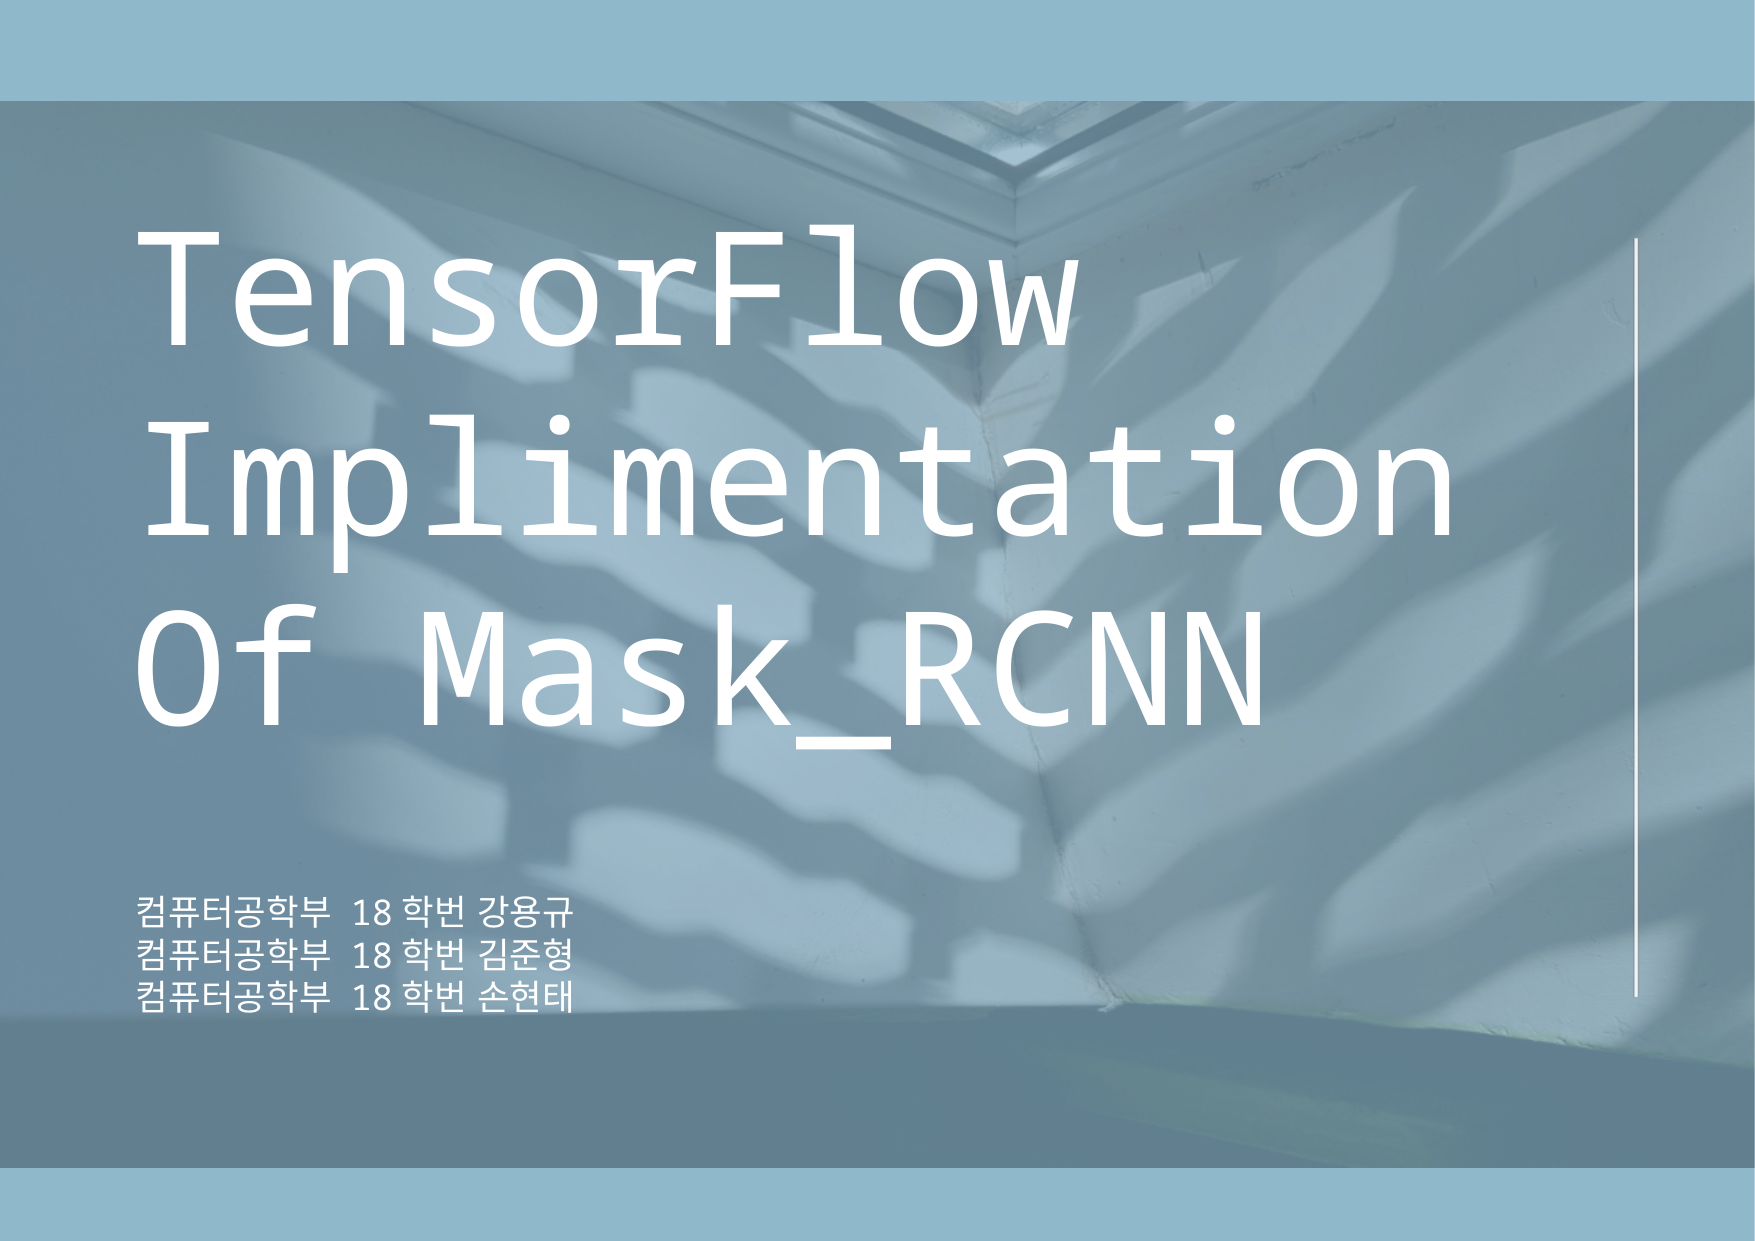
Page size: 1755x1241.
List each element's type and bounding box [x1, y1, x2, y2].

text_box [0, 101, 1755, 1169]
text_box [1256, 610, 1755, 625]
